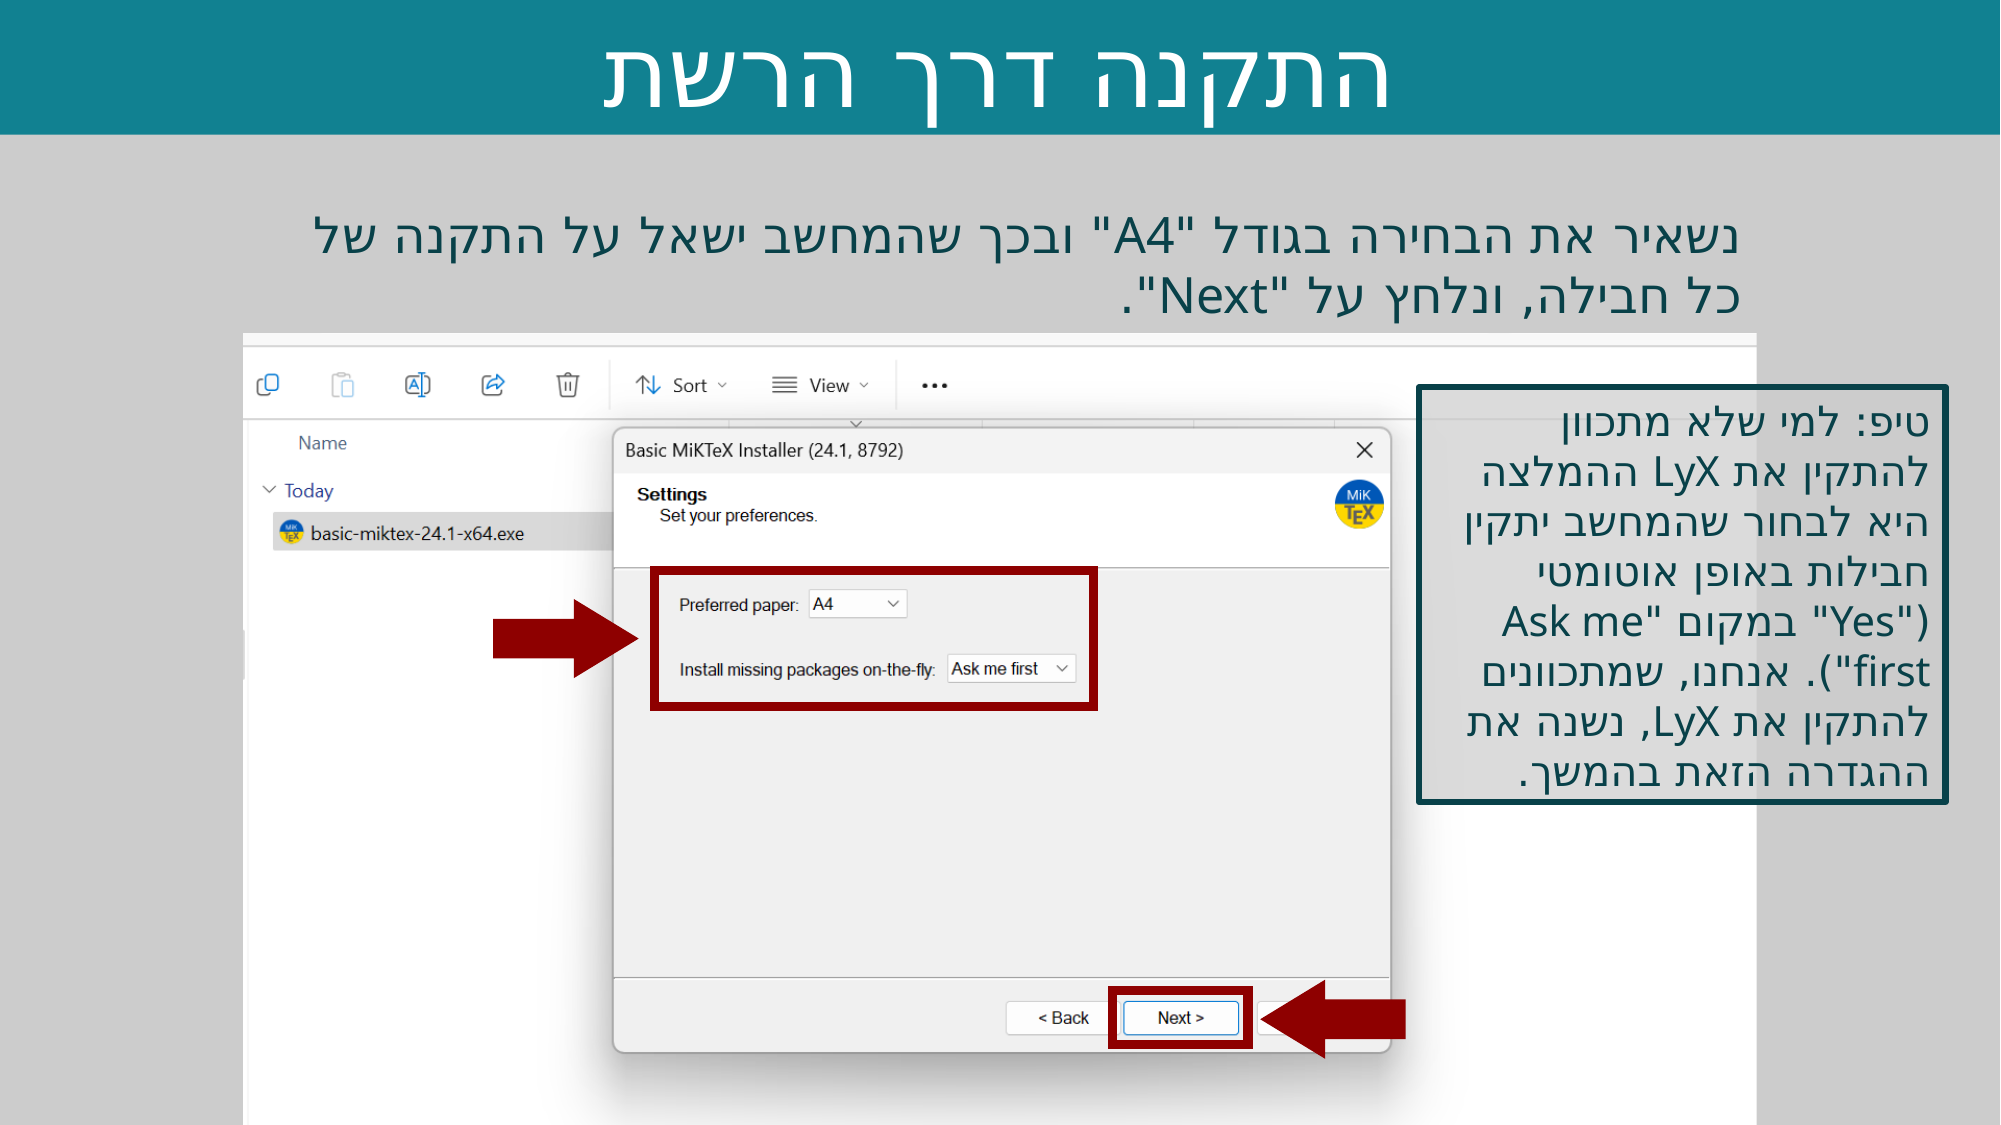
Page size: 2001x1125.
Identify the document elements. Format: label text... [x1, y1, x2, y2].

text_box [243, 333, 1757, 1125]
text_box נשאיר את הבחירה בגודל "A4" ובכך שהמחשב ישאל על התקנה של כל חבילה, ונלחץ על "Next". [243, 136, 1757, 331]
text_box התקנה דרך הרשת [0, 0, 2000, 135]
text_box טיפ: למי שלא מתכוון להתקין את LyX ההמלצה היא לבחור שהמחשב יתקין חבילות באופן אוטומטי ("Yes" במקום "Ask me first"). אנחנו, שמתכוונים להתקין את LyX, נשנה את ההגדרה הזאת בהמשך. [1757, 387, 1946, 803]
